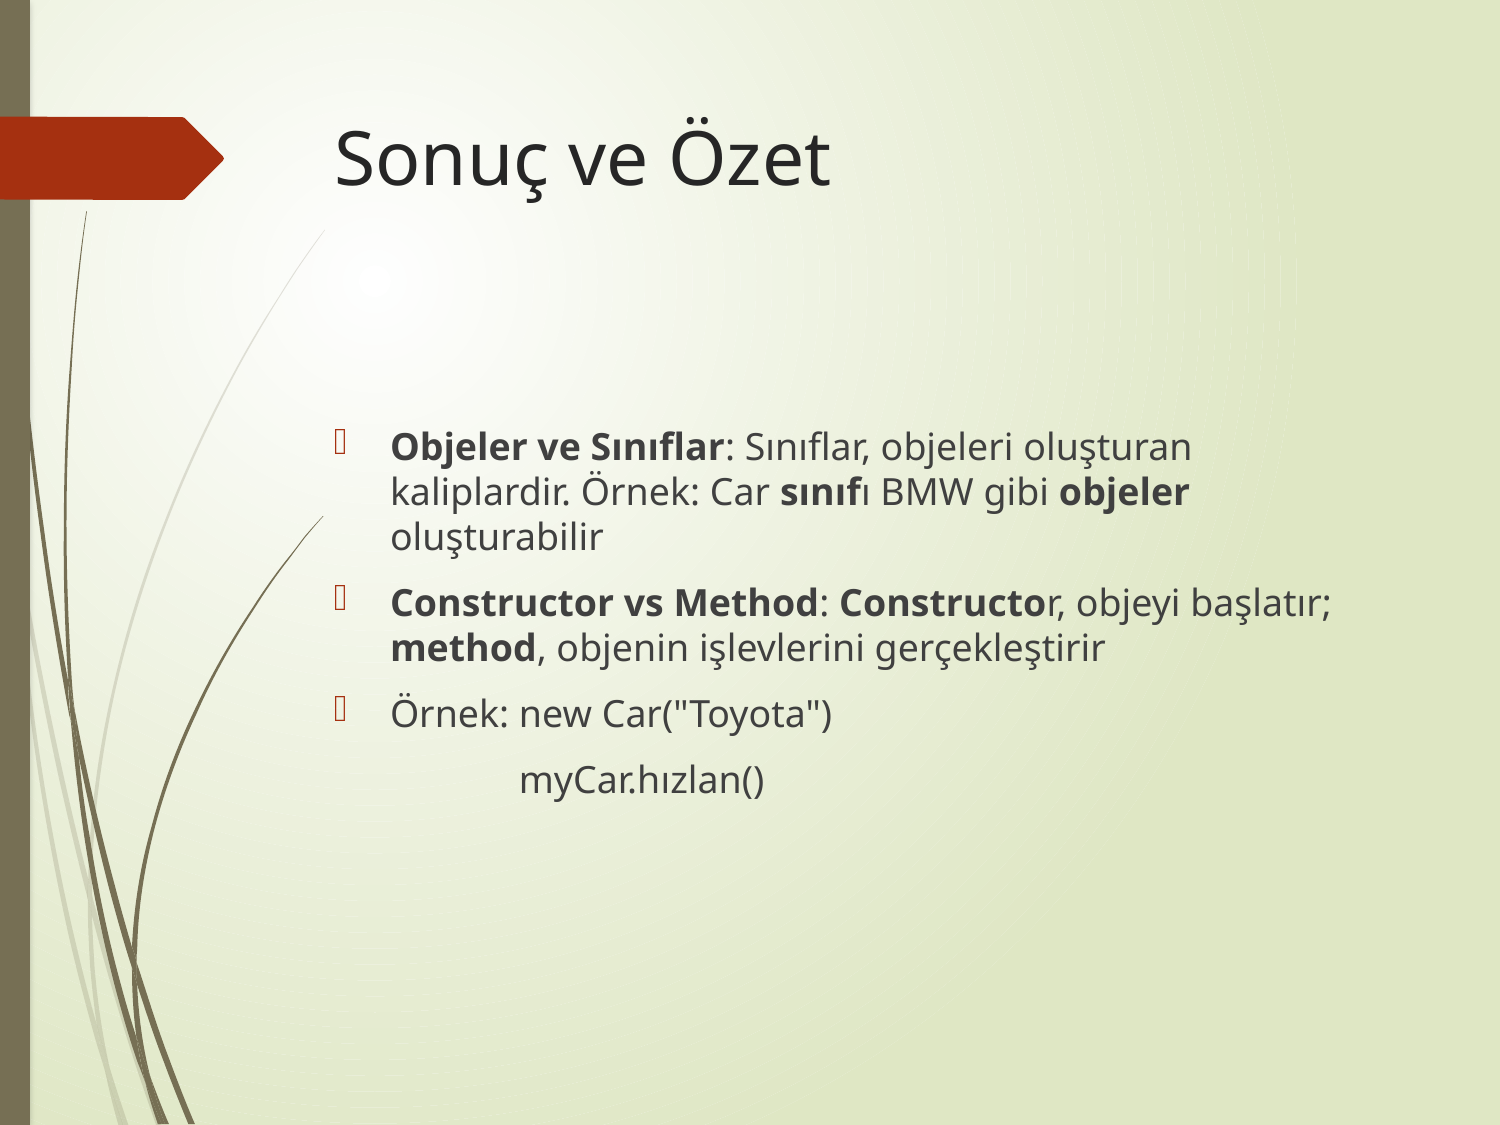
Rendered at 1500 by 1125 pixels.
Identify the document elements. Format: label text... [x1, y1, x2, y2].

title Sonuç ve Özet [319, 102, 1400, 313]
list Objeler ve Sınıflar: Sınıflar, objeleri oluşturan kaliplardir. Örnek: Car sınıfı BMW gibi objeler oluşturabilir Constructor vs Method: Constructor, objeyi başlatır; method, objenin işlevlerini gerçekleştirir Örnek: new Car("Toyota") myCar.hızlan() [318, 350, 1400, 970]
